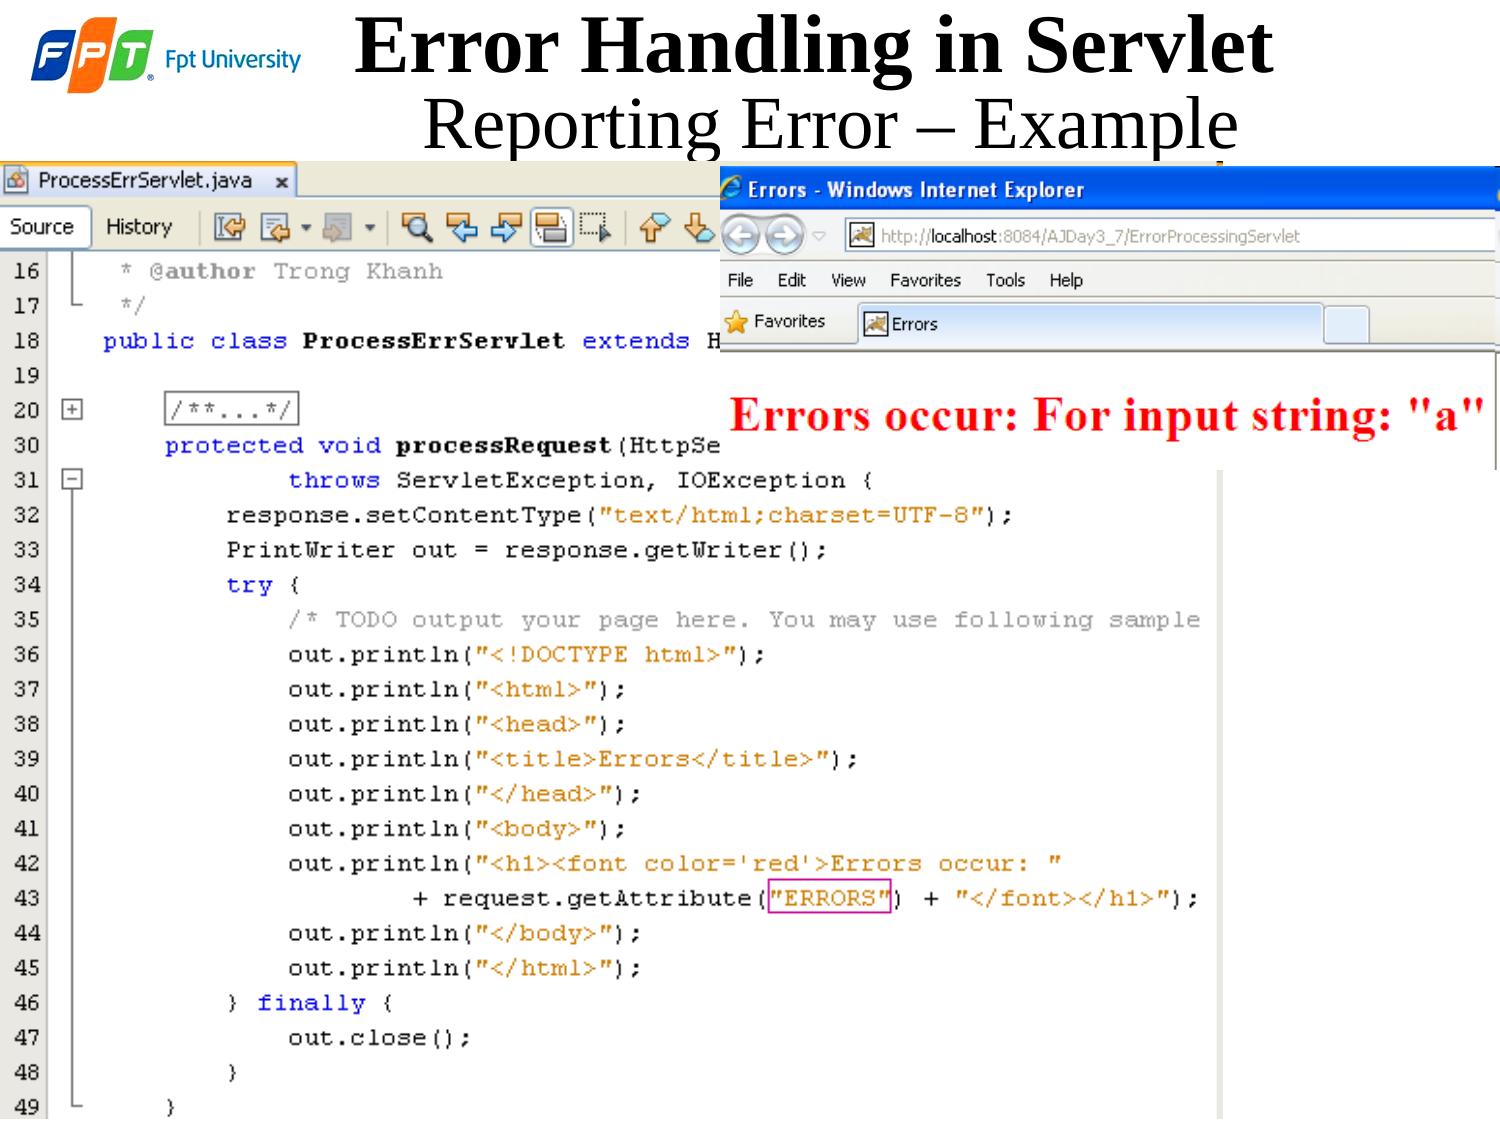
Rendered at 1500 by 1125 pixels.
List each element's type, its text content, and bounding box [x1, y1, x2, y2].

picture [0, 161, 1500, 1119]
title Error Handling in Servlet Reporting Error – Example [150, 0, 1500, 165]
picture [0, 0, 150, 122]
